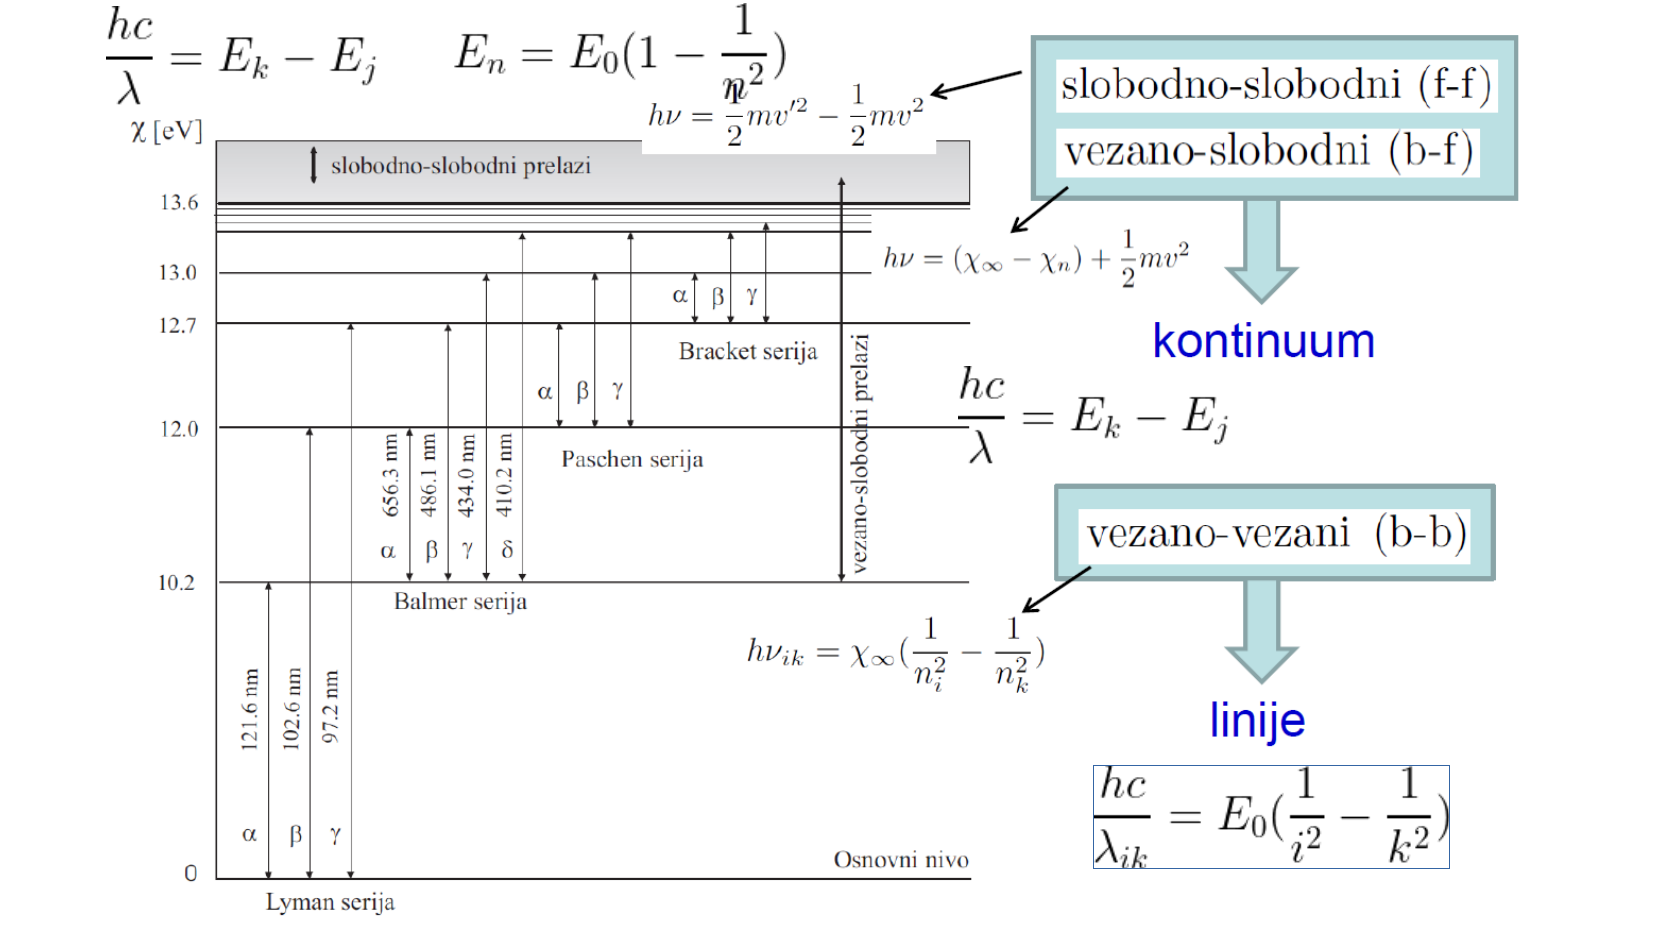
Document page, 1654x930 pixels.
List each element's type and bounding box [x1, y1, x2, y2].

picture [105, 0, 1548, 930]
